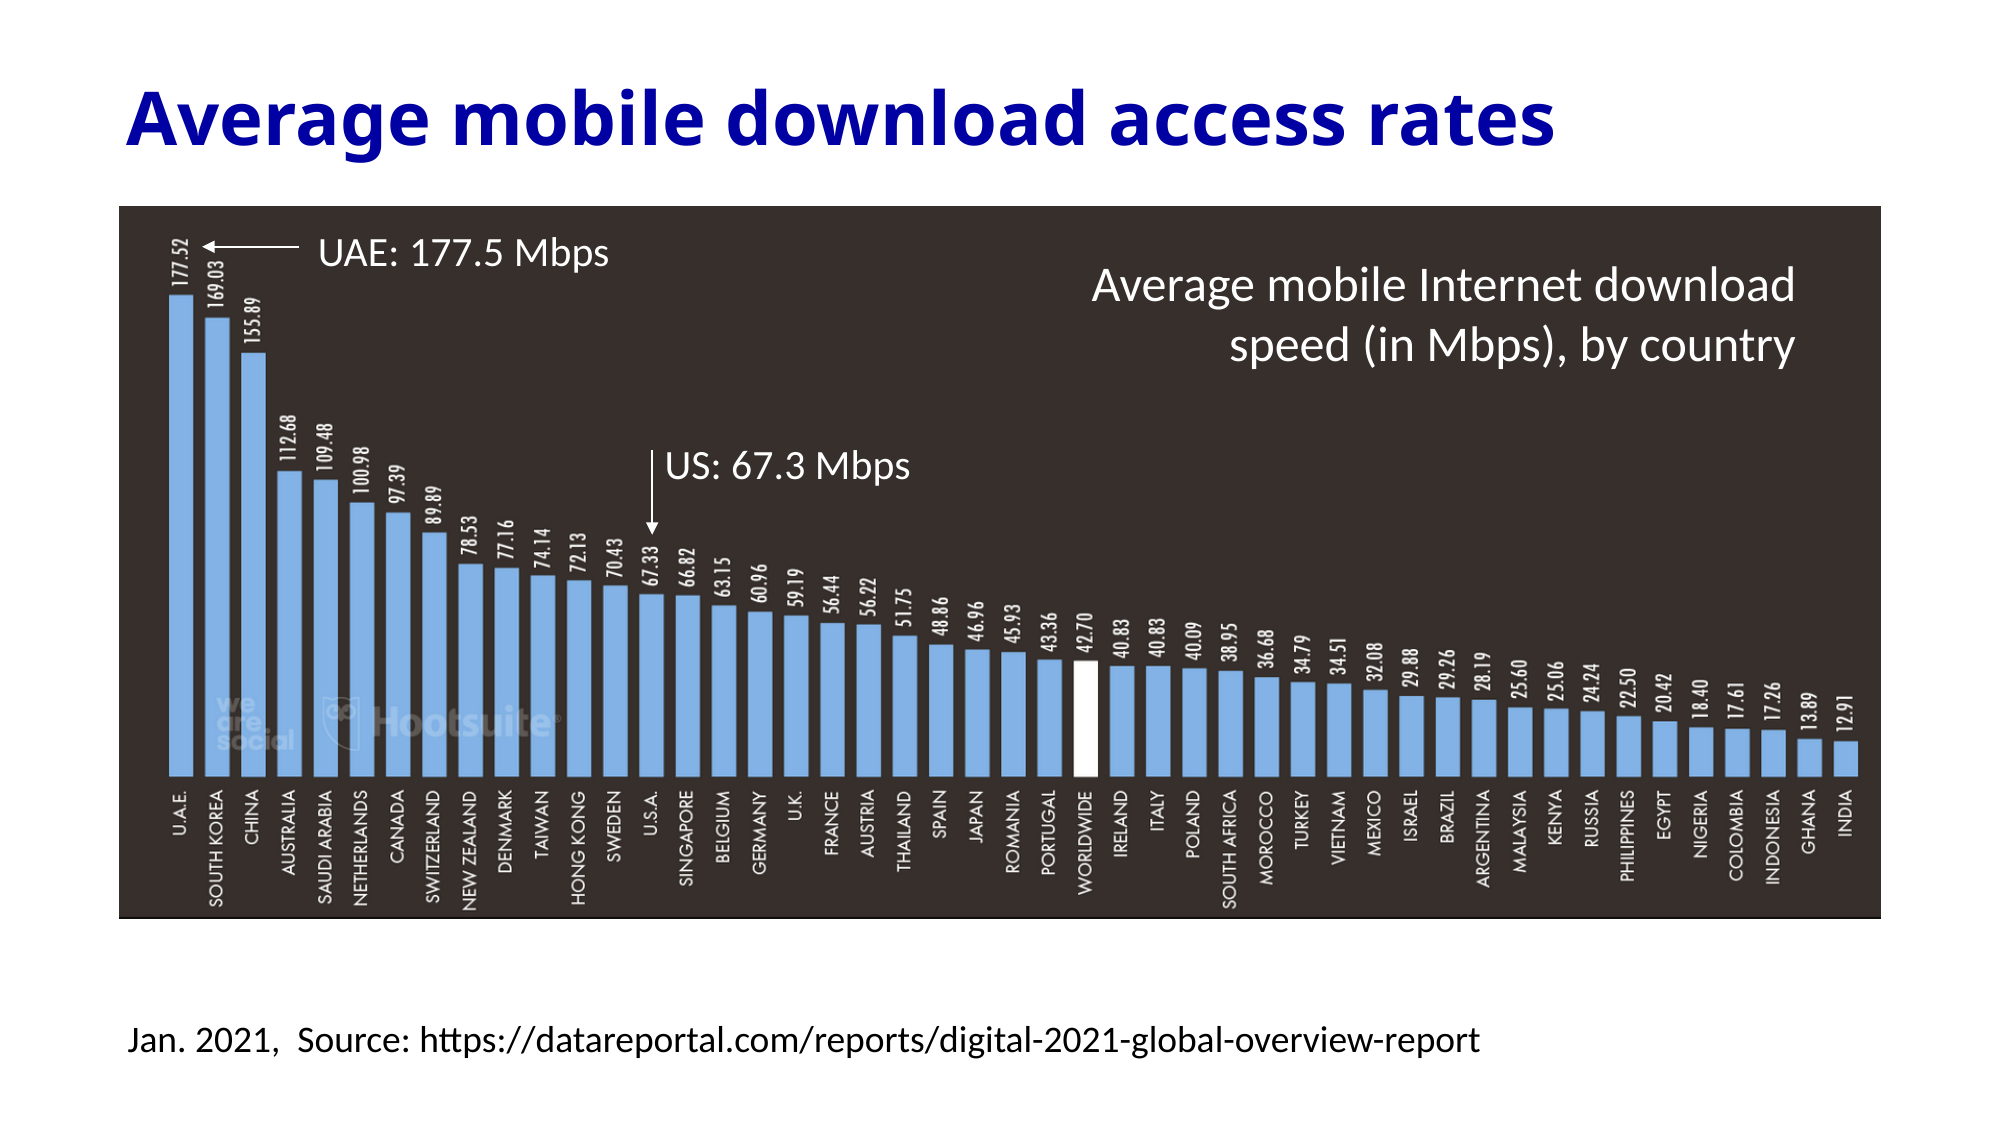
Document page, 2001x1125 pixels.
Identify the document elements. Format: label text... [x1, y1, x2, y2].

picture [119, 206, 1881, 919]
text_box Jan. 2021, Source: https://datareportal.com/reports/digital-2021-global-overview-report [112, 1007, 1497, 1068]
title Average mobile download access rates [111, 48, 1837, 195]
